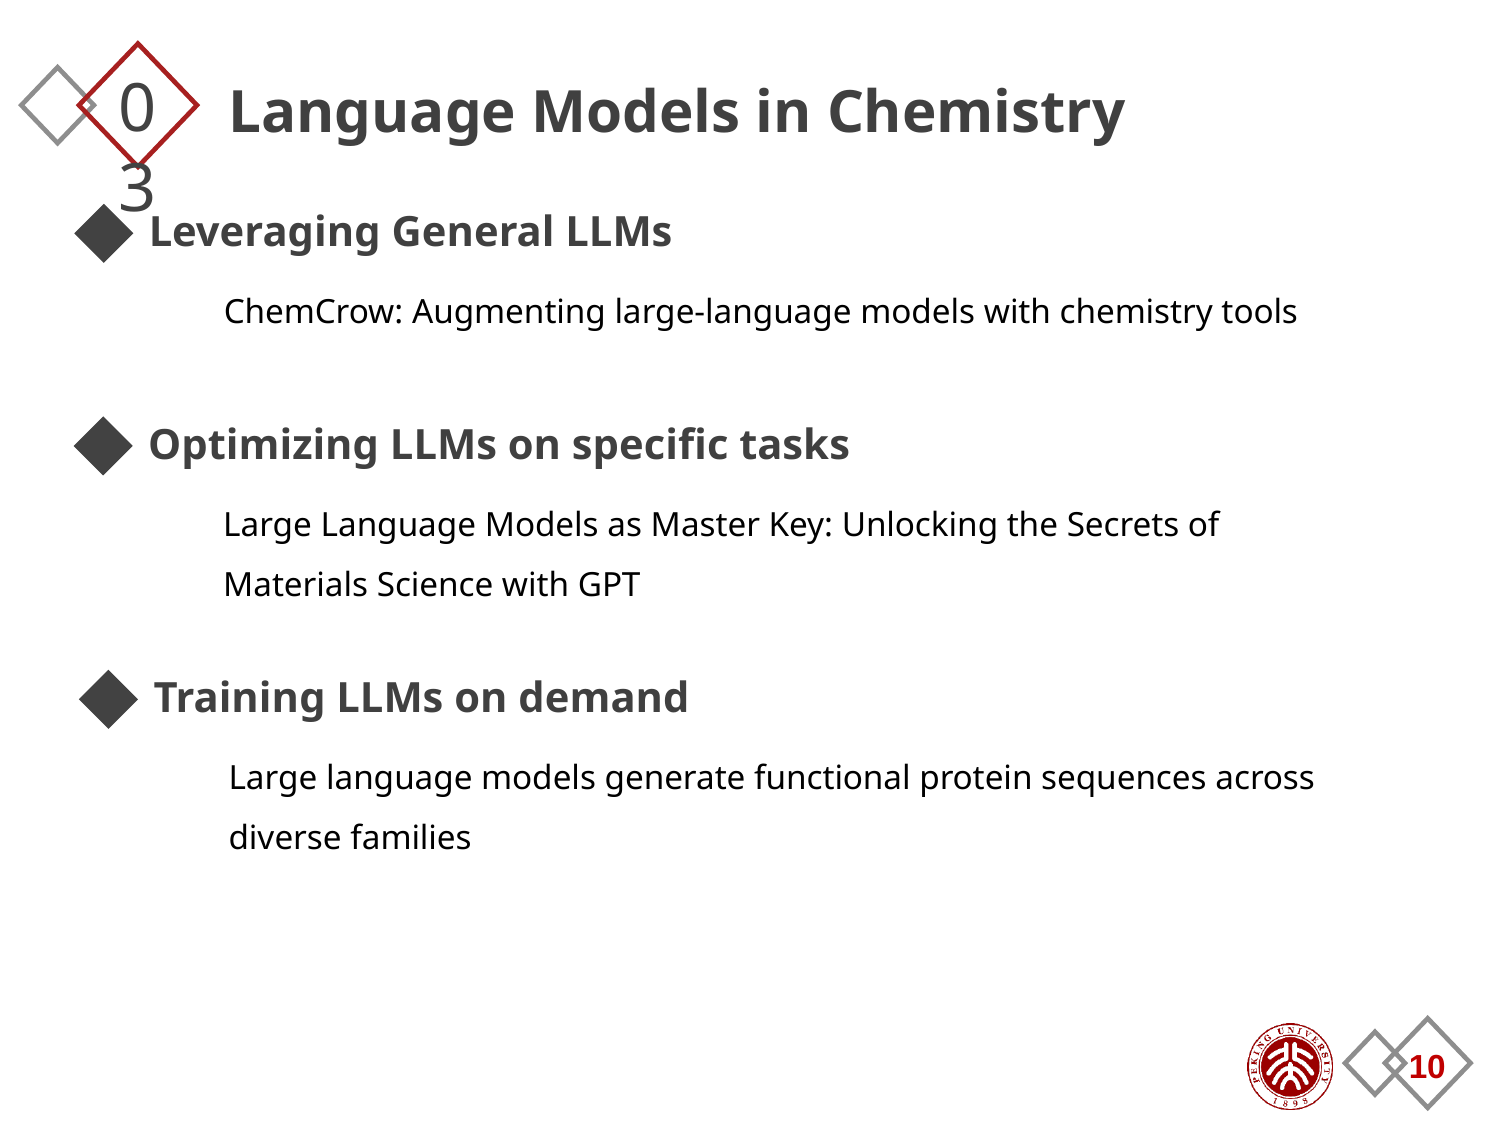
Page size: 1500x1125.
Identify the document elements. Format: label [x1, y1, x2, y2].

text_box [134, 197, 1366, 332]
text_box [21, 43, 1471, 1108]
text_box [133, 410, 1366, 605]
